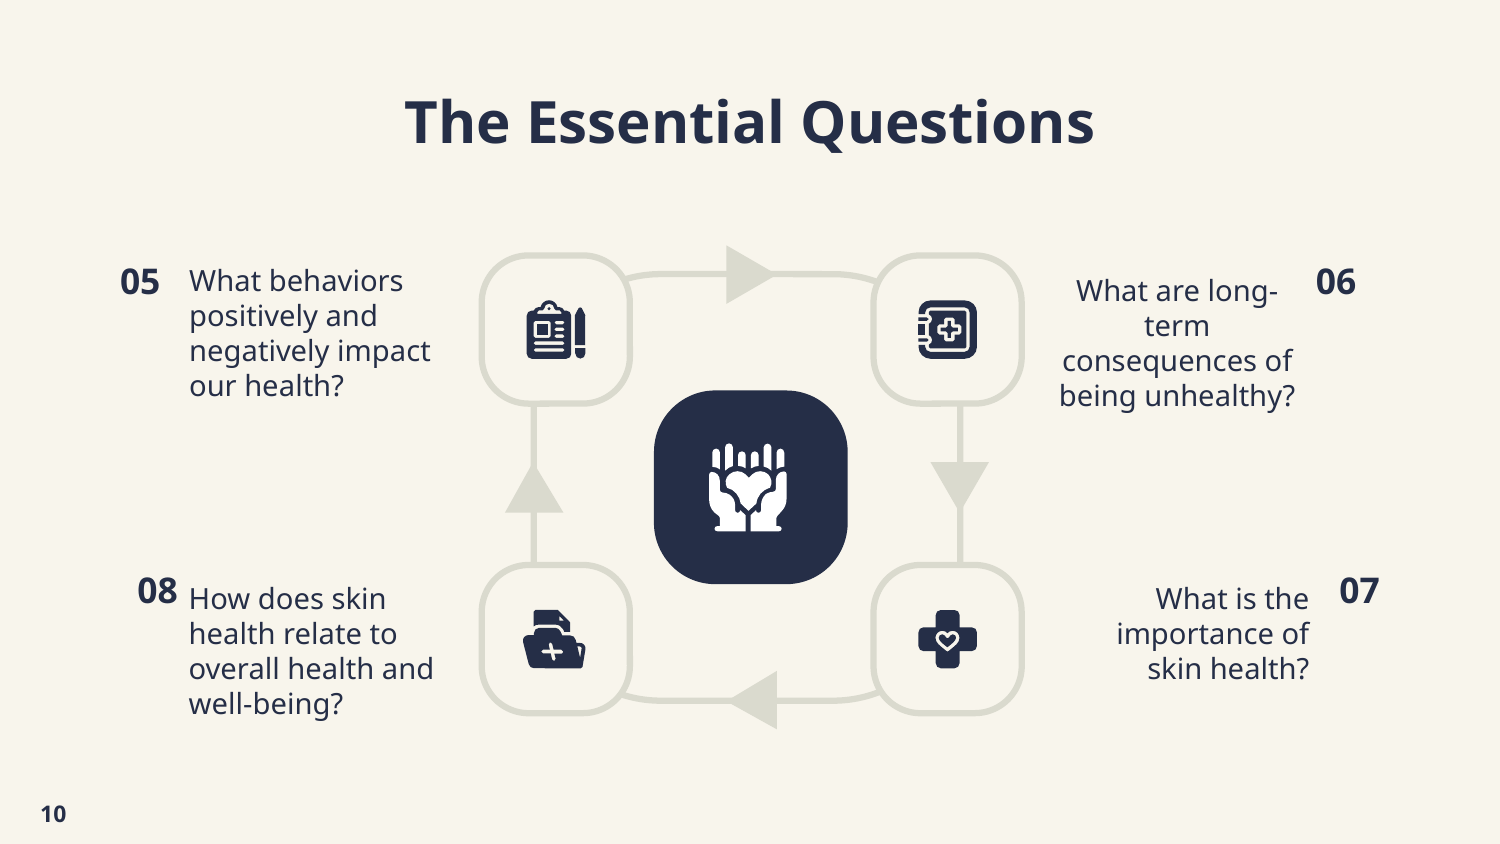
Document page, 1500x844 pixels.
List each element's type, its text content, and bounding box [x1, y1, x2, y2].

text_box What behaviors positively and negatively impact our health? [174, 247, 458, 342]
text_box [653, 390, 848, 585]
text_box 10 [0, 785, 107, 841]
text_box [918, 609, 978, 669]
text_box 08 [98, 560, 193, 620]
text_box [533, 274, 961, 701]
text_box What is the importance of skin health? [1041, 565, 1325, 659]
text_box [526, 299, 586, 360]
text_box [726, 670, 777, 730]
text_box [726, 245, 778, 304]
text_box 07 [1324, 560, 1432, 620]
text_box [481, 564, 630, 714]
text_box How does skin health relate to overall health and well-being? [173, 565, 457, 659]
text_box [708, 443, 787, 532]
text_box [930, 462, 989, 513]
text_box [522, 609, 586, 669]
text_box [918, 300, 978, 360]
text_box 06 [1300, 250, 1421, 310]
text_box [504, 462, 564, 513]
text_box [481, 255, 630, 404]
text_box 05 [98, 250, 176, 310]
title The Essential Questions [118, 72, 1382, 167]
text_box [873, 564, 1022, 714]
text_box What are long-term consequences of being unhealthy? [1035, 257, 1319, 351]
text_box [873, 255, 1022, 404]
